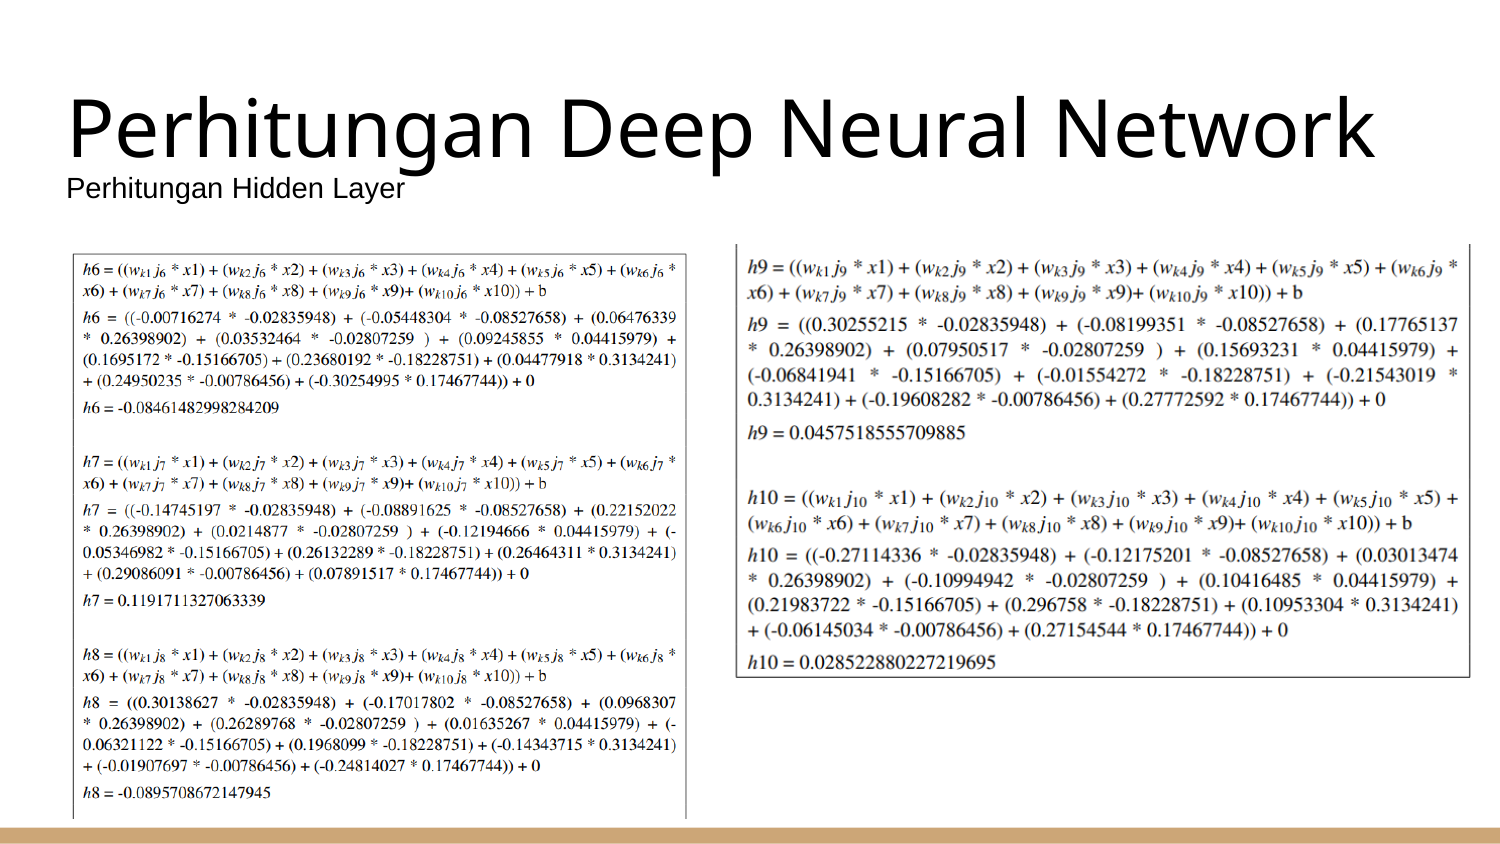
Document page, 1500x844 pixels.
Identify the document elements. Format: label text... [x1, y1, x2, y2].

text_box Perhitungan Hidden Layer [51, 154, 1390, 219]
picture [712, 244, 1476, 682]
picture [50, 244, 708, 819]
title Perhitungan Deep Neural Network [51, 51, 1449, 189]
